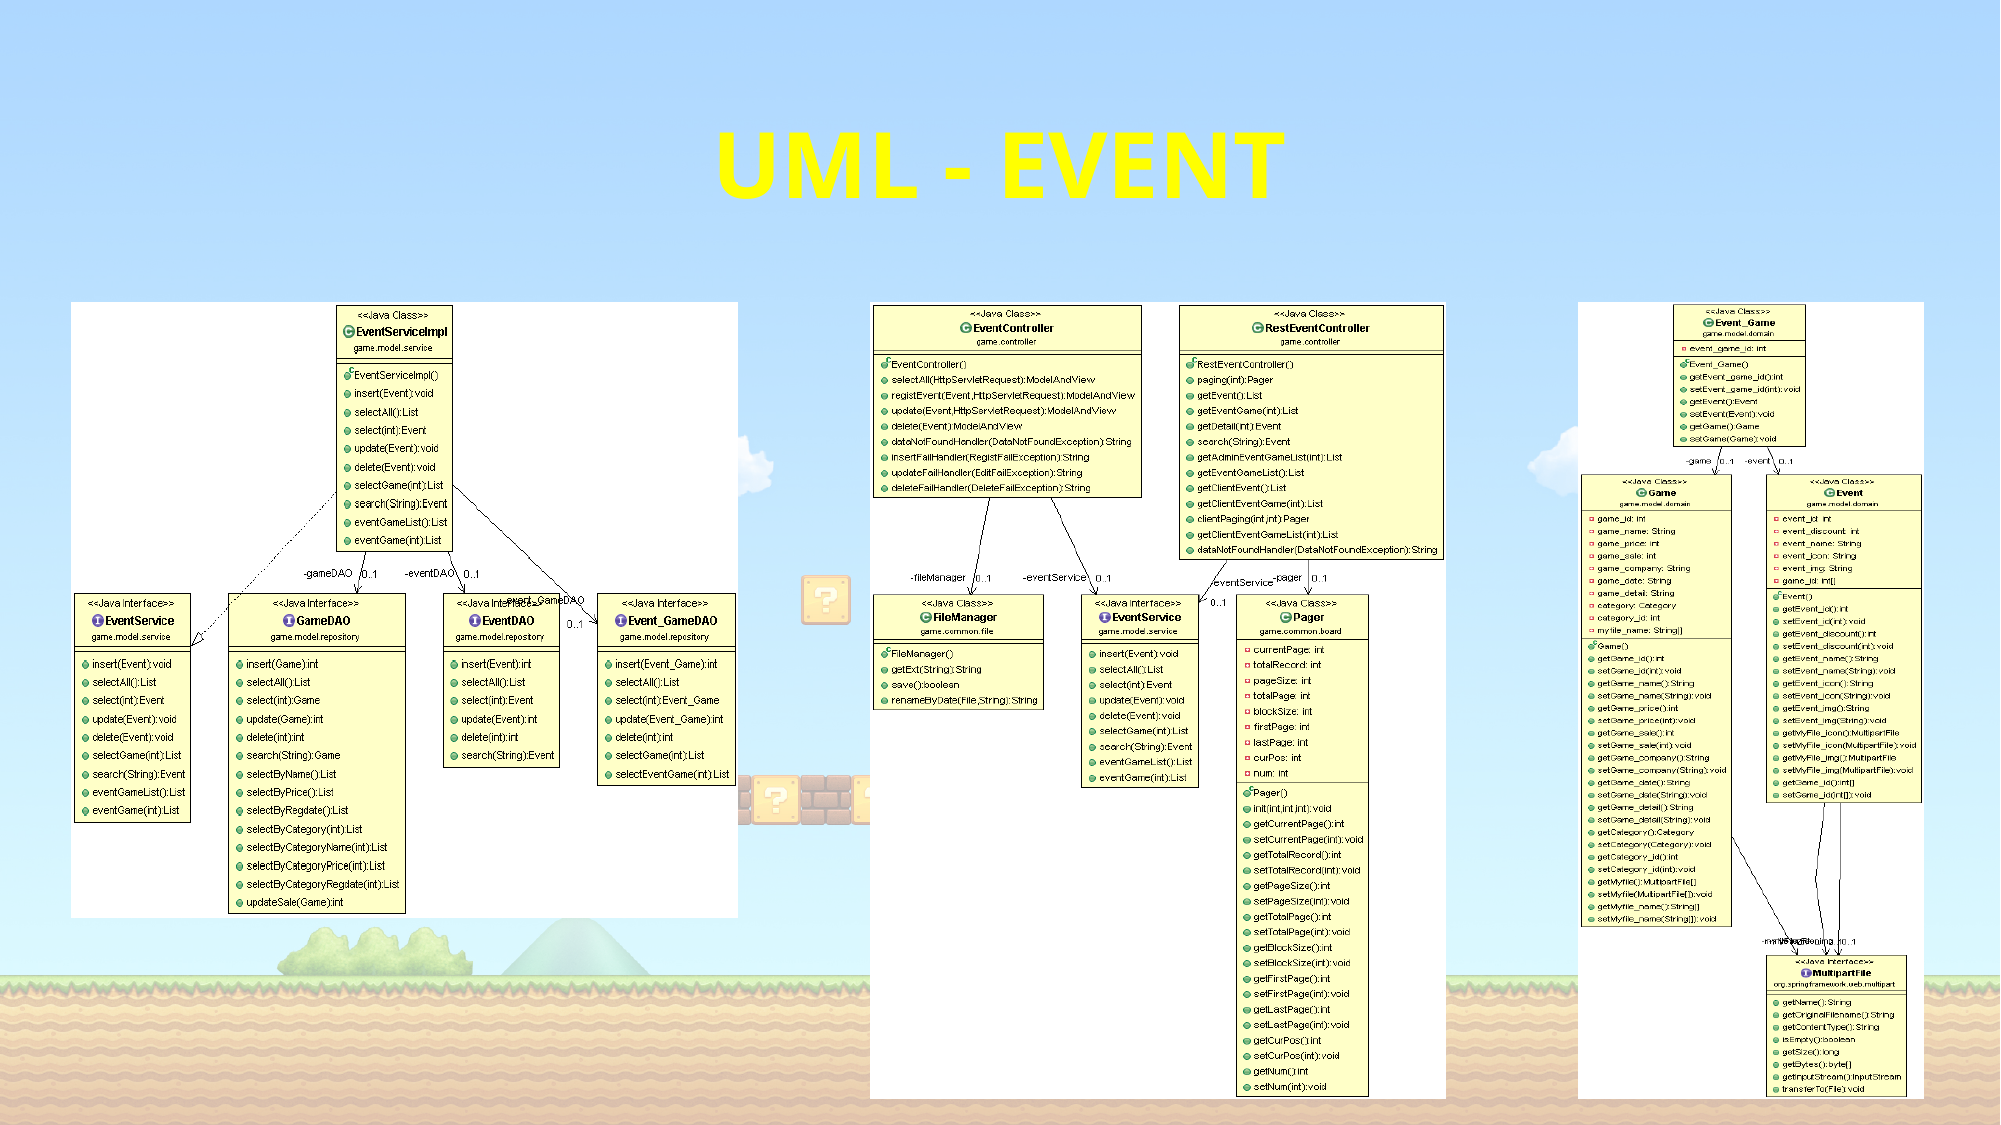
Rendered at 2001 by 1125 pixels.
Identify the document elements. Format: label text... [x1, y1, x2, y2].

picture [1578, 302, 1924, 1099]
title UML - EVENT [137, 59, 1863, 278]
picture [71, 302, 738, 918]
picture [870, 302, 1446, 1099]
